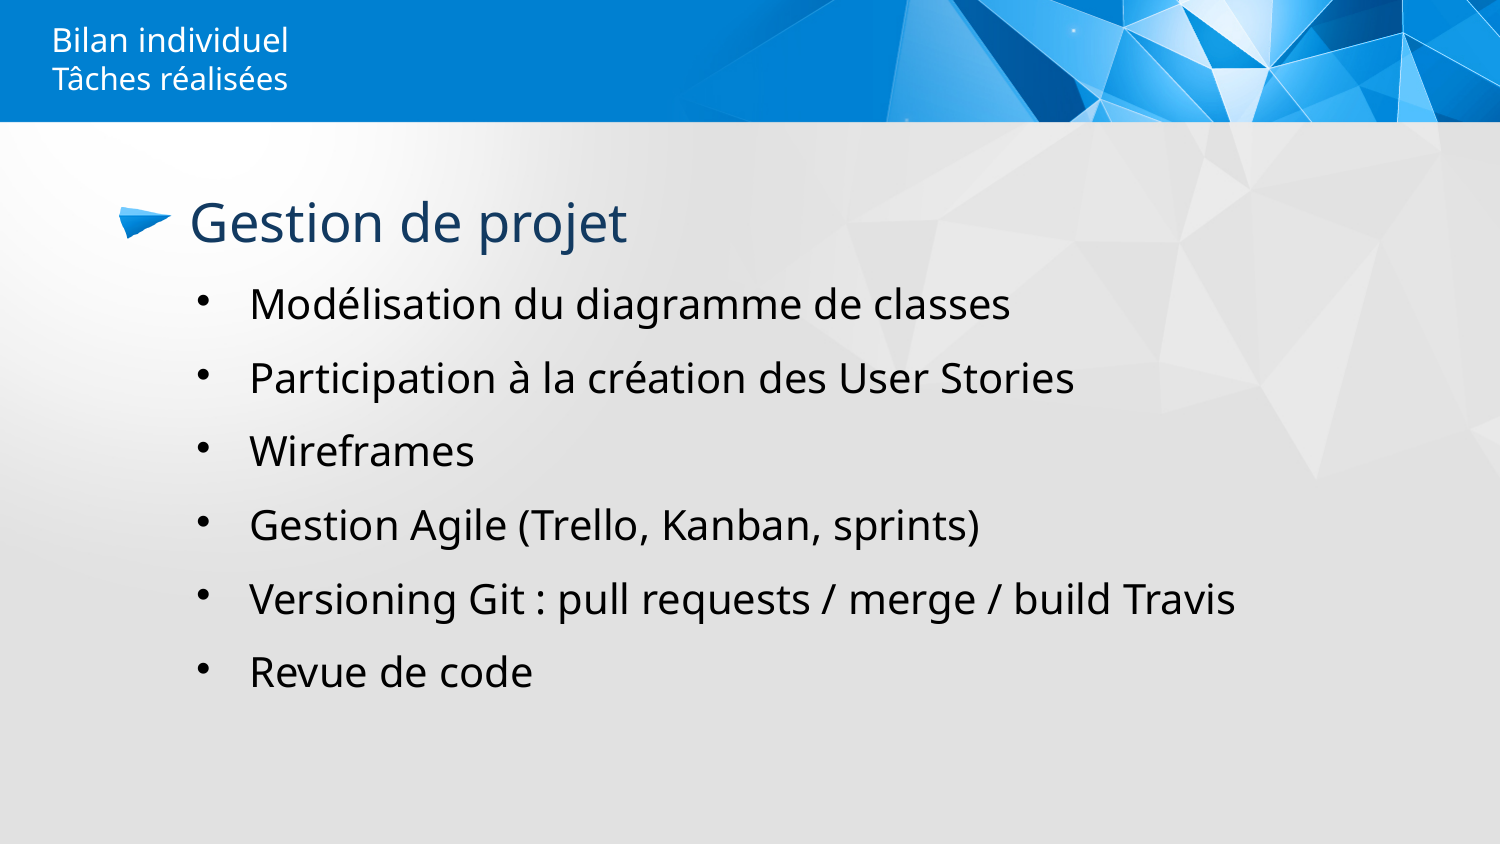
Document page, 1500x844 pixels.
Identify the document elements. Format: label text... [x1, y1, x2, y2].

text_box Tâches réalisées [52, 58, 636, 104]
text_box Modélisation du diagramme de classes Participation à la création des User Stories Wireframes Gestion Agile (Trello, Kanban, sprints) Versioning Git : pull requests / merge / build Travis Revue de code [178, 277, 1323, 696]
picture [0, 0, 1500, 844]
text_box Gestion de projet [100, 181, 685, 278]
text_box Bilan individuel [51, 19, 460, 57]
